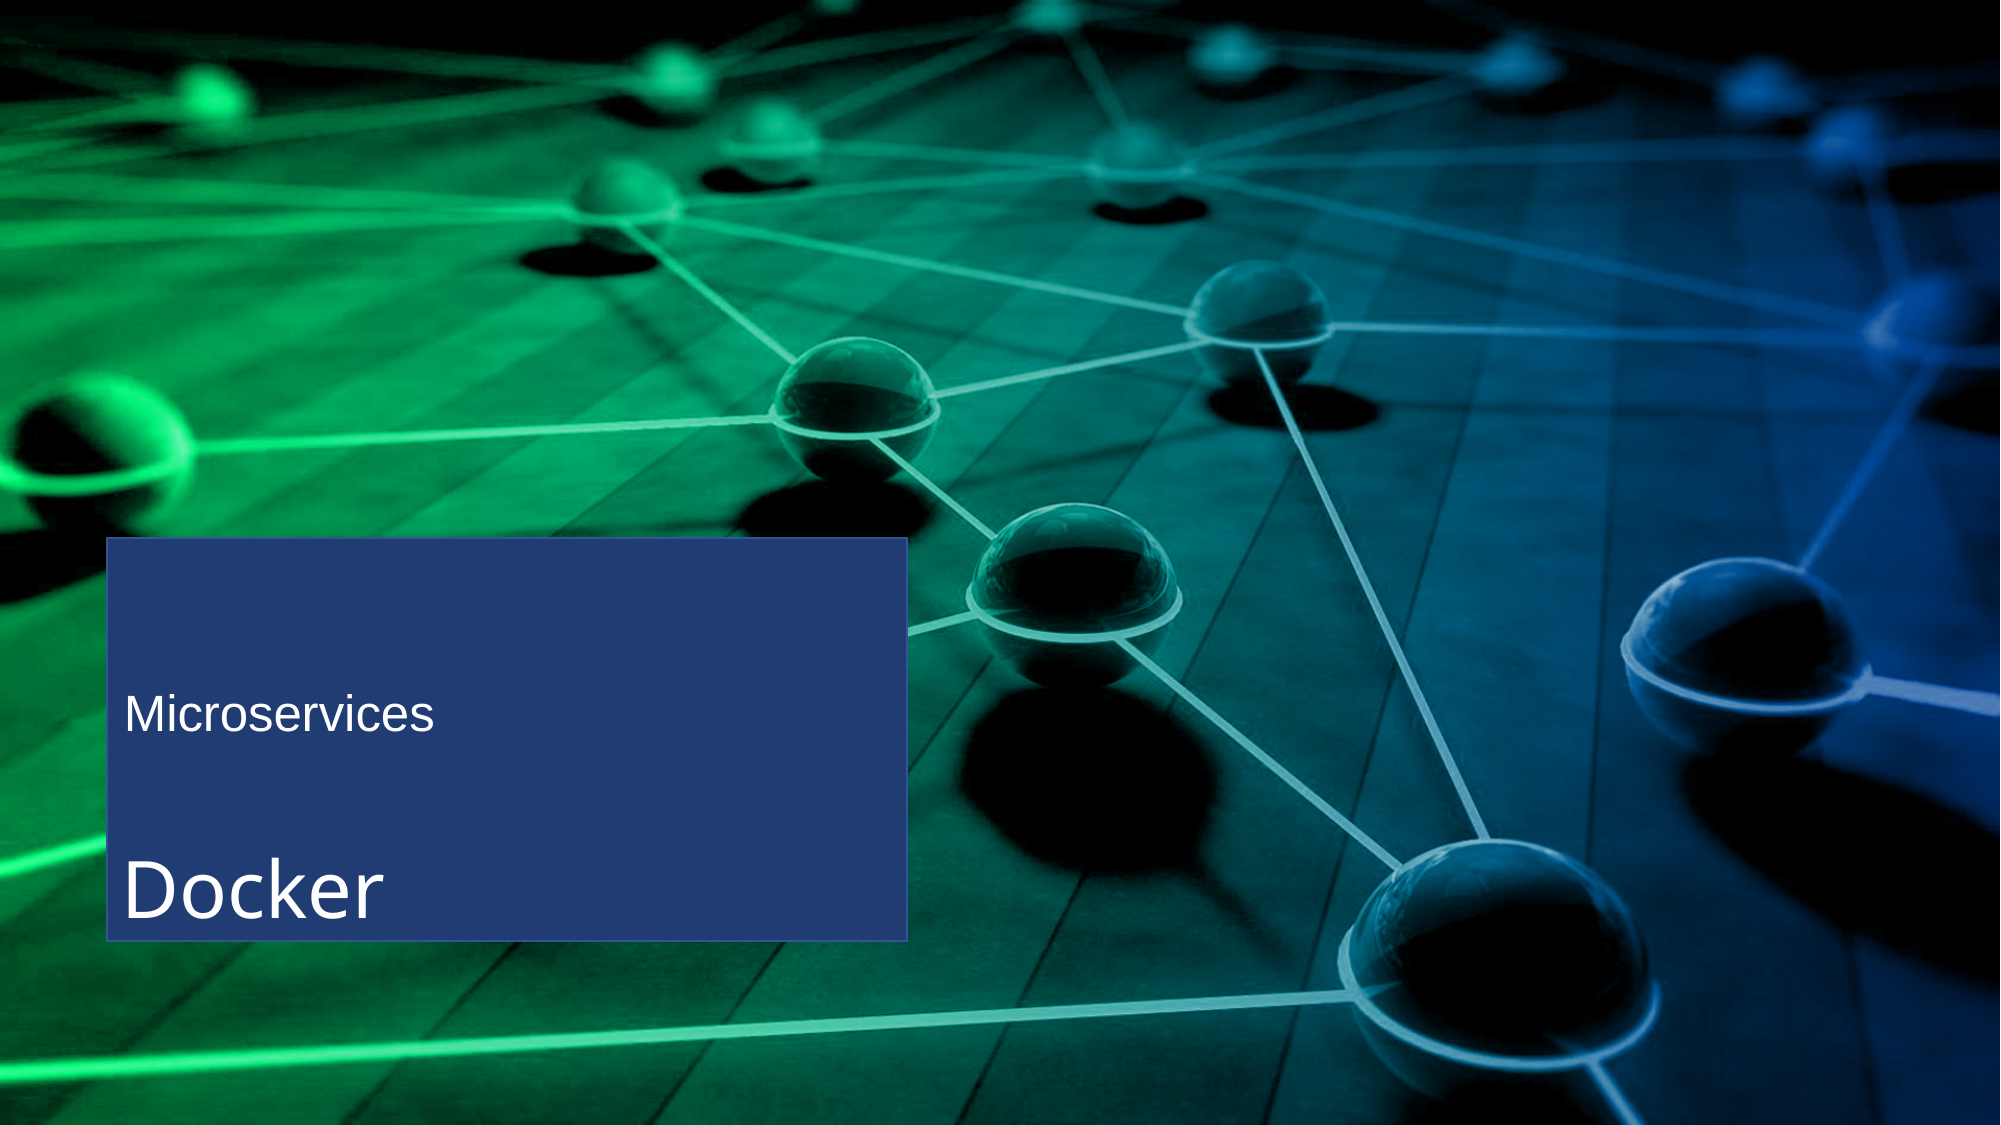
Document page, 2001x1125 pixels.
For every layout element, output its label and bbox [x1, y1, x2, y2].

text_box [0, 0, 2000, 1125]
